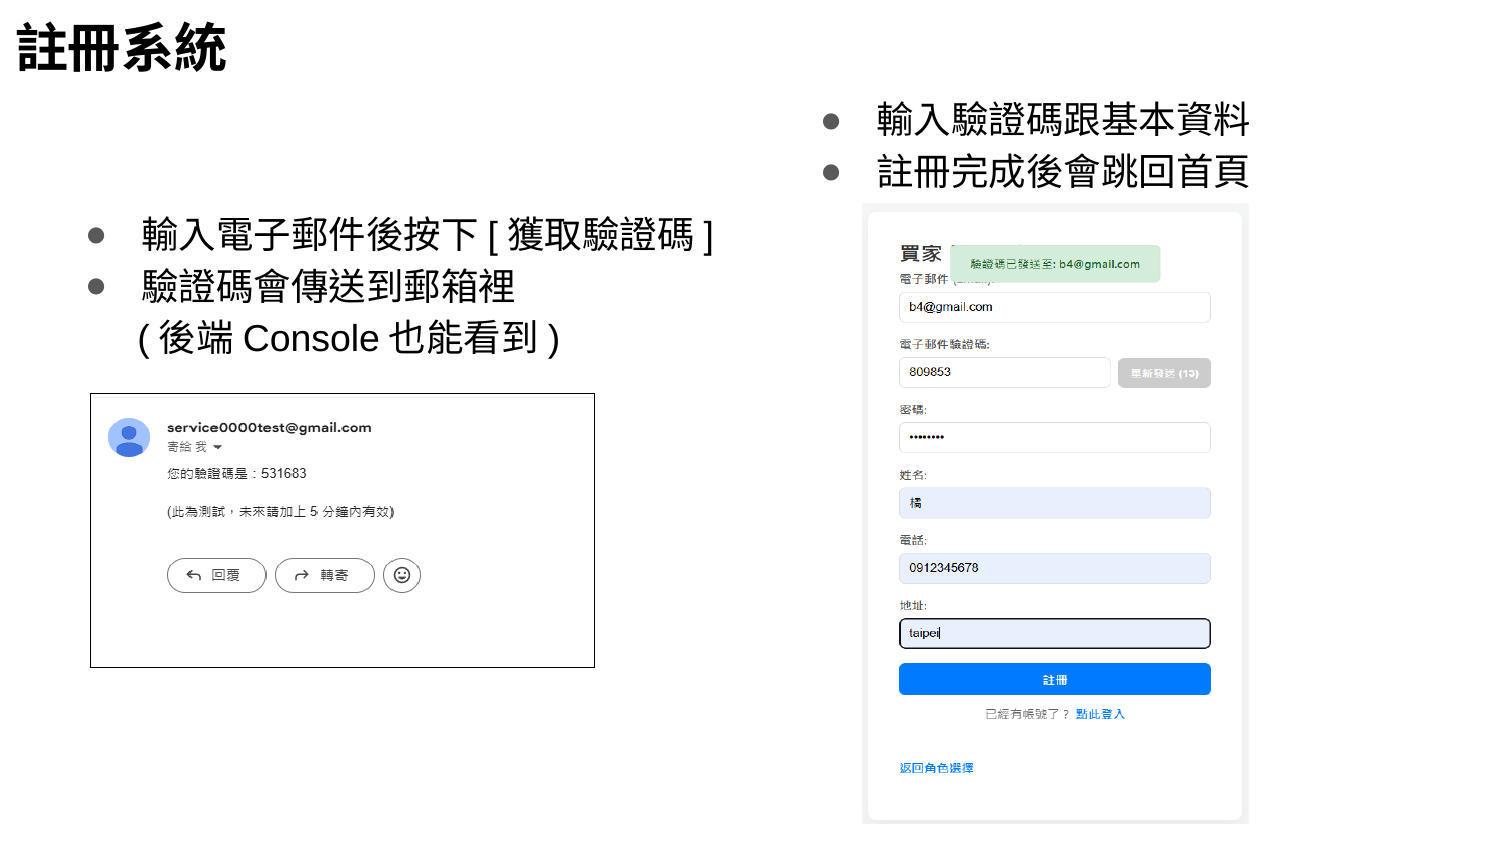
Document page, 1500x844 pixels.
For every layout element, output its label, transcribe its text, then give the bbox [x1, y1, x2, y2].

picture [89, 393, 595, 668]
text_box 輸入驗證碼跟基本資料 註冊完成後會跳回首頁 [786, 82, 1267, 236]
list 輸入電子郵件後按下[獲取驗證碼] 驗證碼會傳送到郵箱裡 (後端Console也能看到) [51, 189, 737, 750]
picture [862, 203, 1249, 824]
title 註冊系統 [0, 0, 273, 94]
